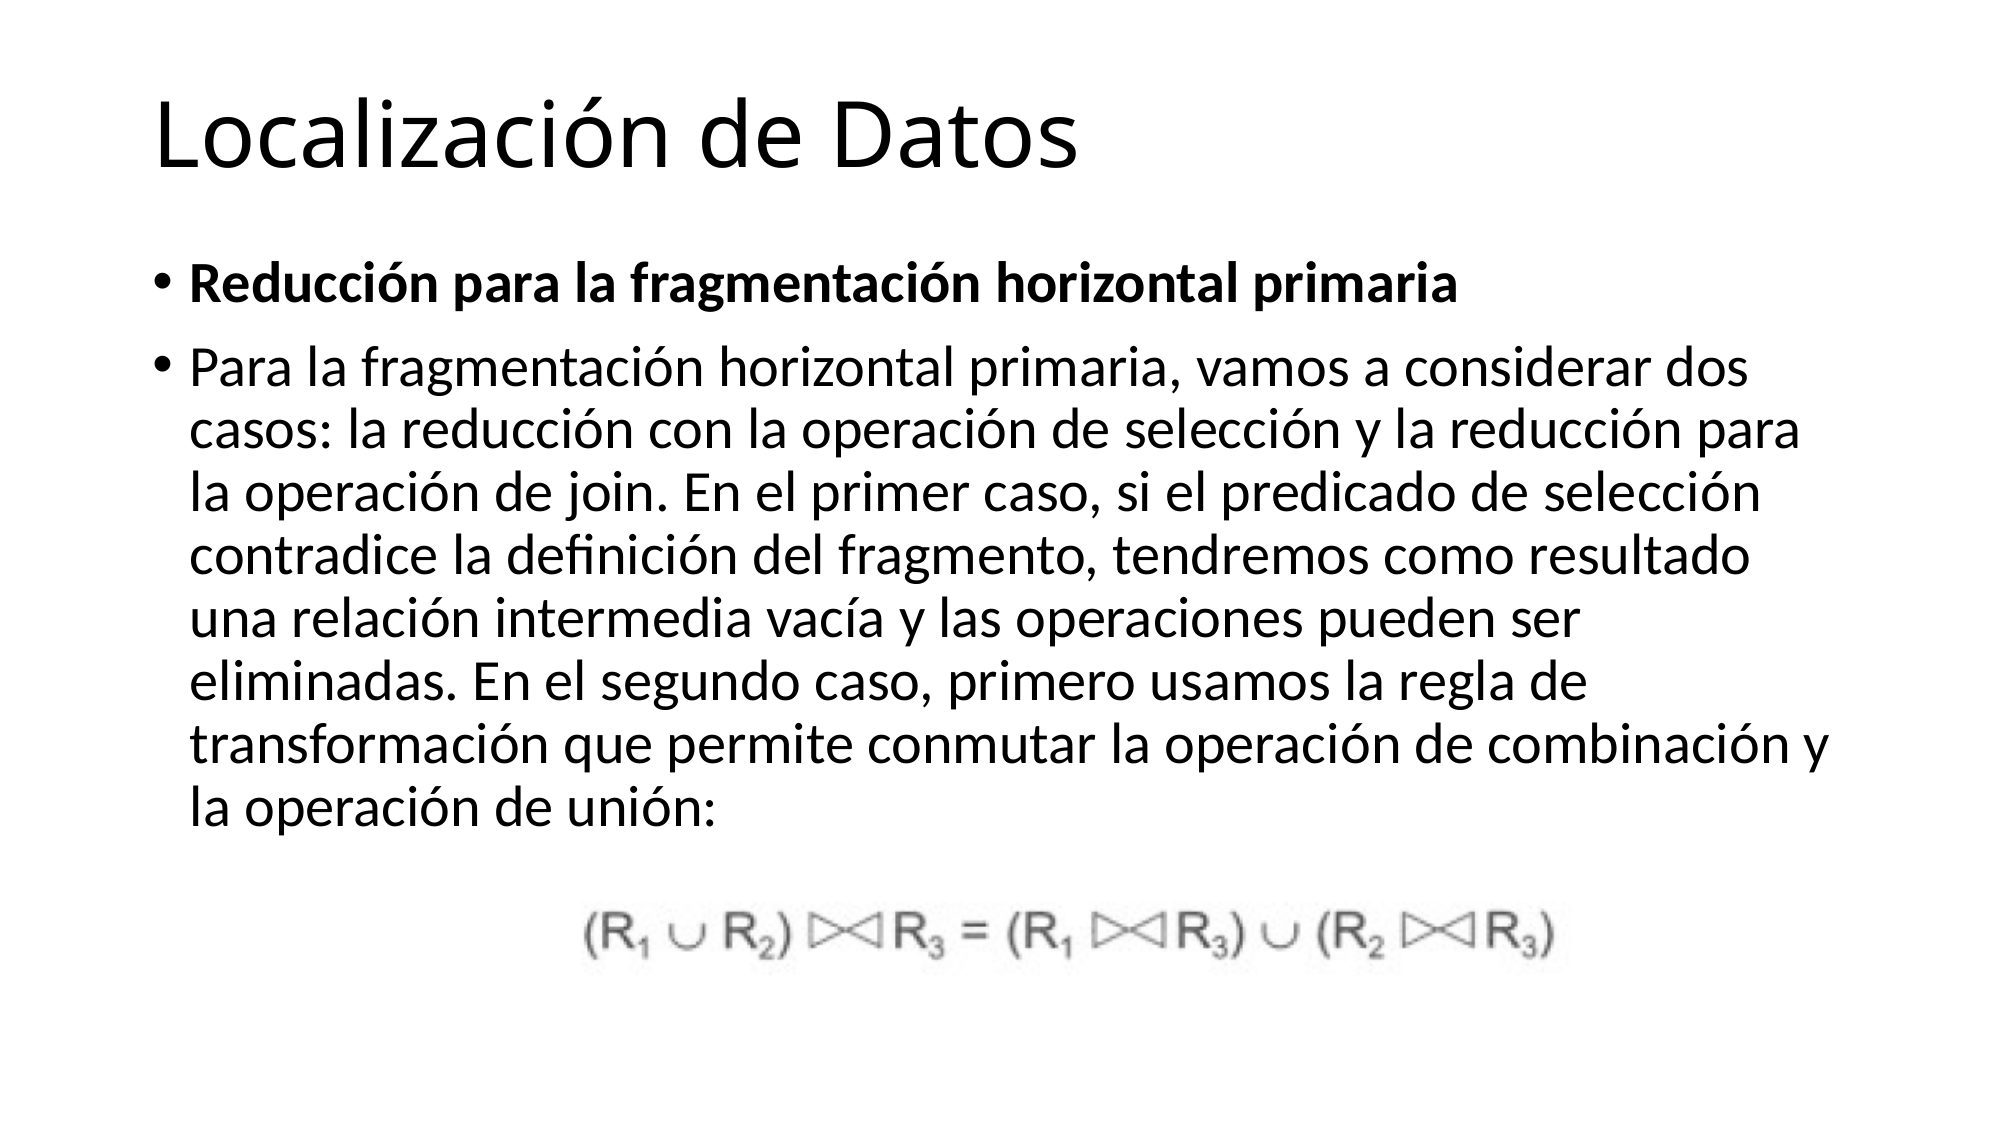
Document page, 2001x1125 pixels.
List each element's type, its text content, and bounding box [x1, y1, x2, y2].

title Localización de Datos [137, 59, 1863, 216]
list Reducción para la fragmentación horizontal primaria Para la fragmentación horizontal primaria, vamos a considerar dos casos: la reducción con la operación de selección y la reducción para la operación de join. En el primer caso, si el predicado de selección contradice la definición del fragmento, tendremos como resultado una relación intermedia vacía y las operaciones pueden ser eliminadas. En el segundo caso, primero usamos la regla de transformación que permite conmutar la operación de combinación y la operación de unión: [137, 244, 1863, 1085]
picture [563, 894, 1574, 993]
